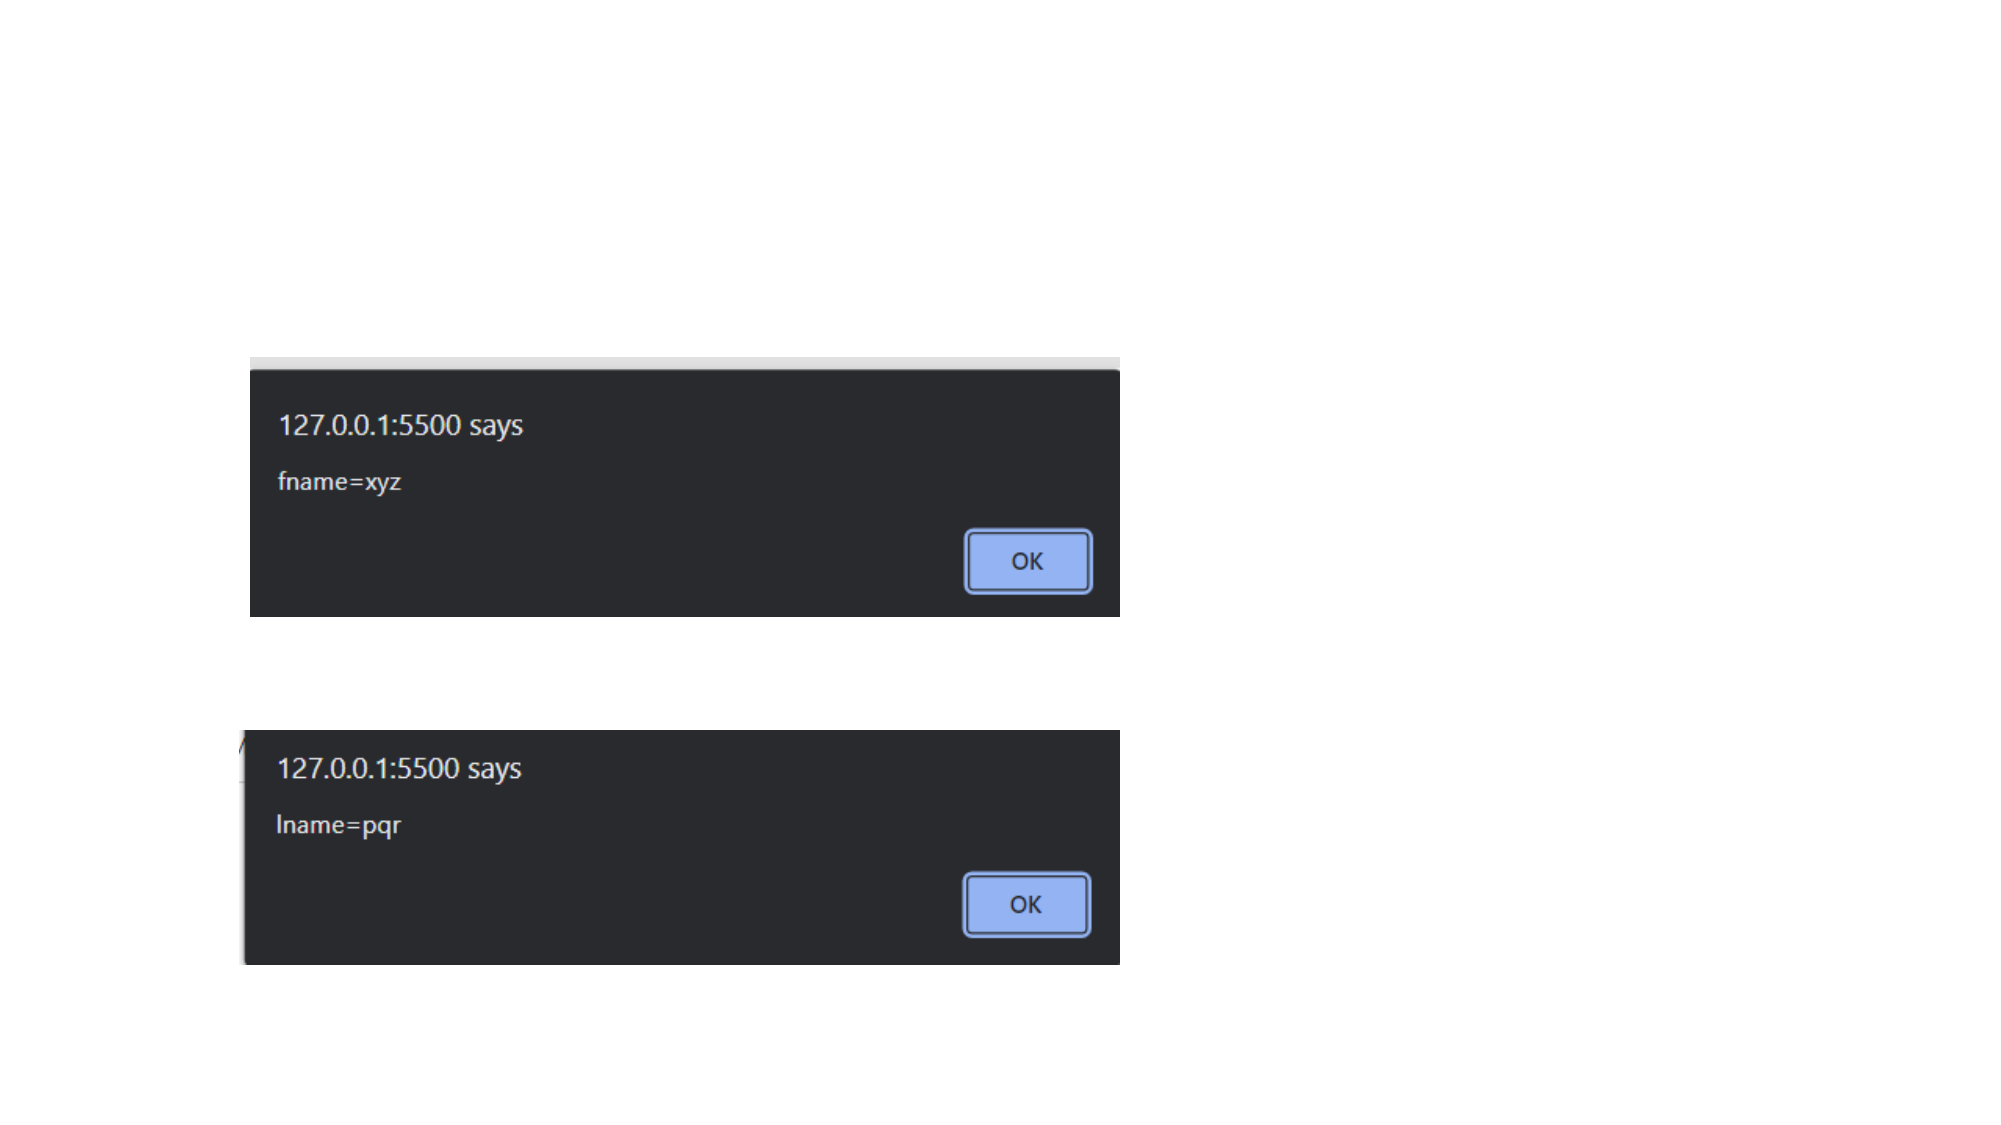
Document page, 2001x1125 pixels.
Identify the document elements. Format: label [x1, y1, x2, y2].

picture [239, 730, 1120, 965]
list [250, 357, 1120, 617]
